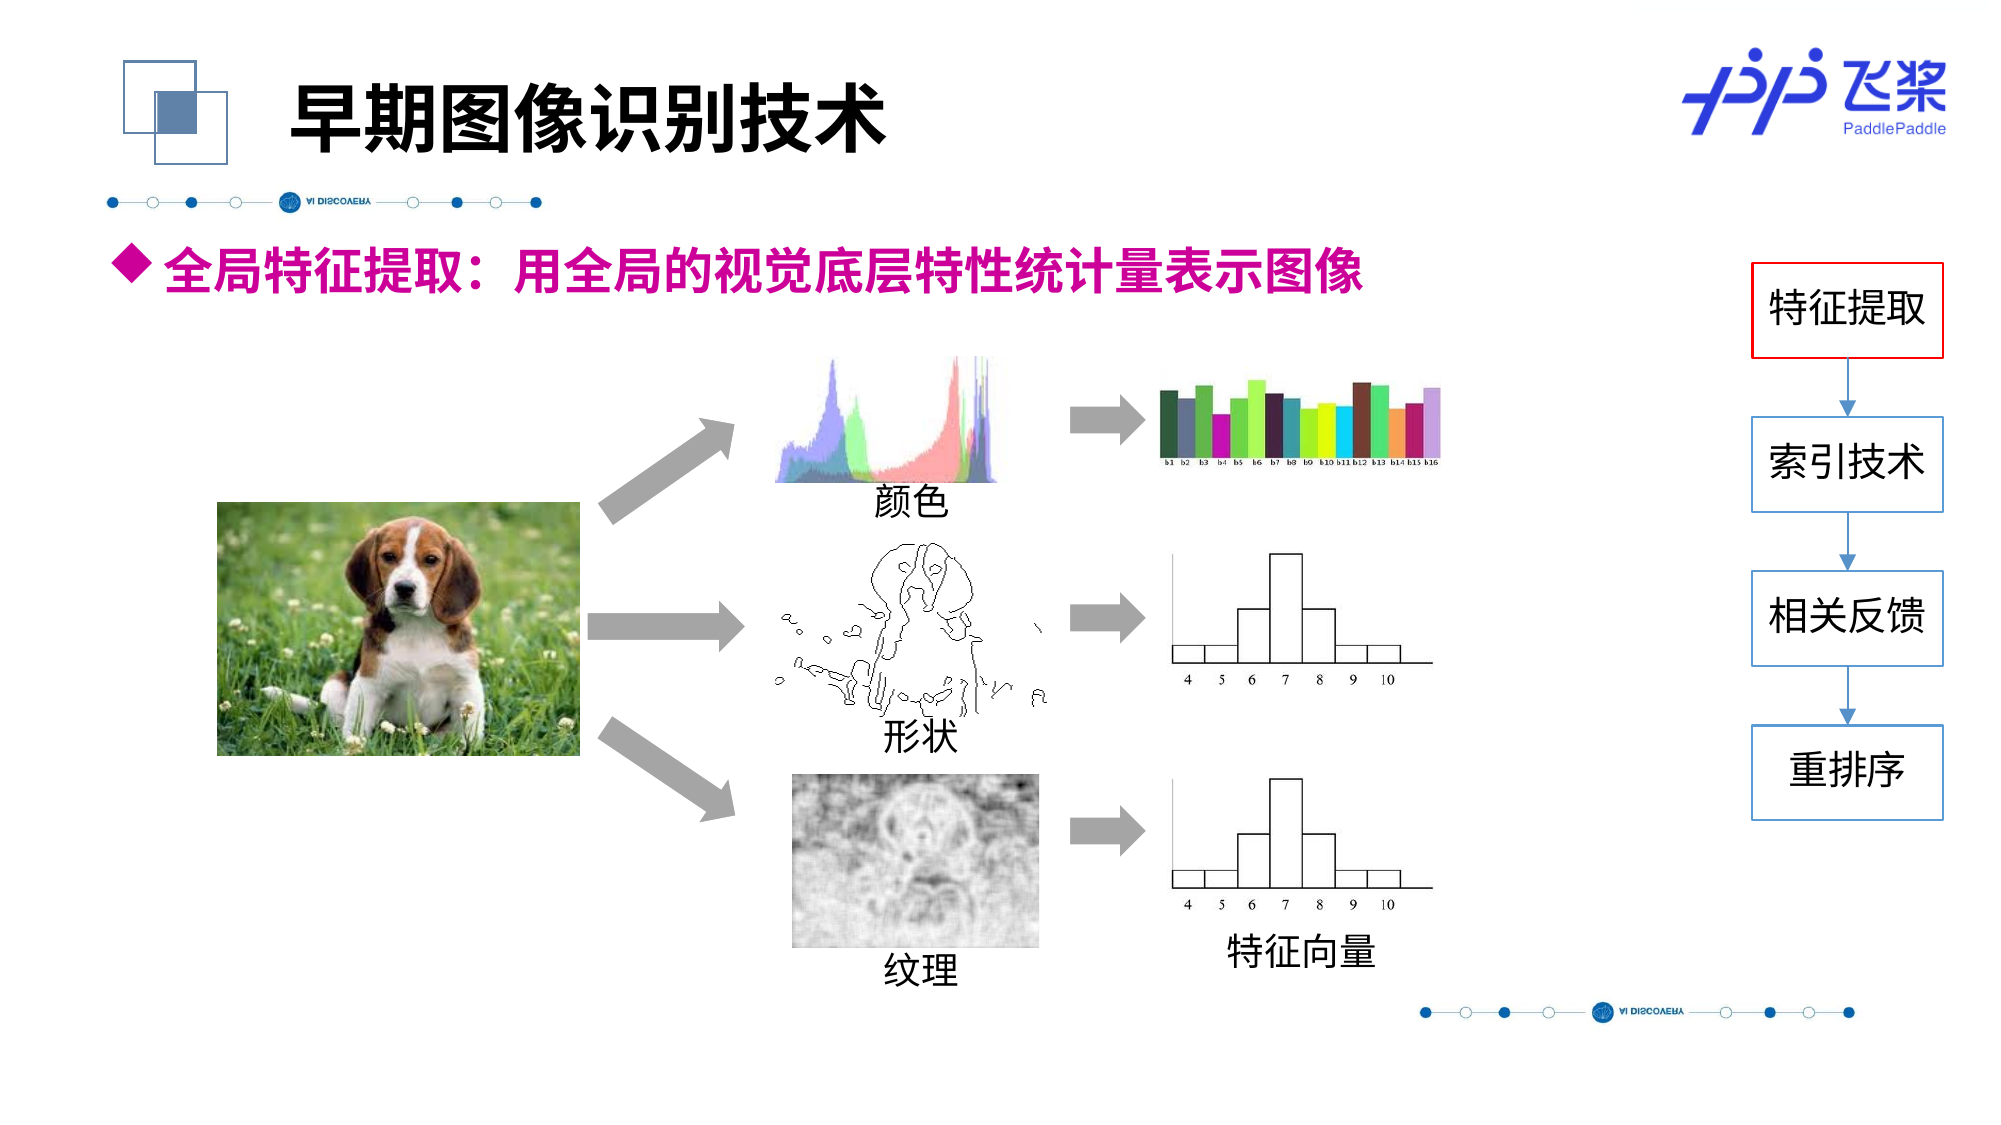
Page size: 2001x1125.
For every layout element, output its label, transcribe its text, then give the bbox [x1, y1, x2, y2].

picture [1635, 0, 1988, 173]
text_box 早期图像识别技术 [274, 64, 1424, 169]
picture [1746, 258, 1947, 822]
text_box 全局特征提取：用全局的视觉底层特性统计量表示图像 [92, 232, 1458, 307]
picture [95, 180, 550, 229]
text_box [217, 356, 1445, 1001]
picture [1408, 990, 1863, 1039]
